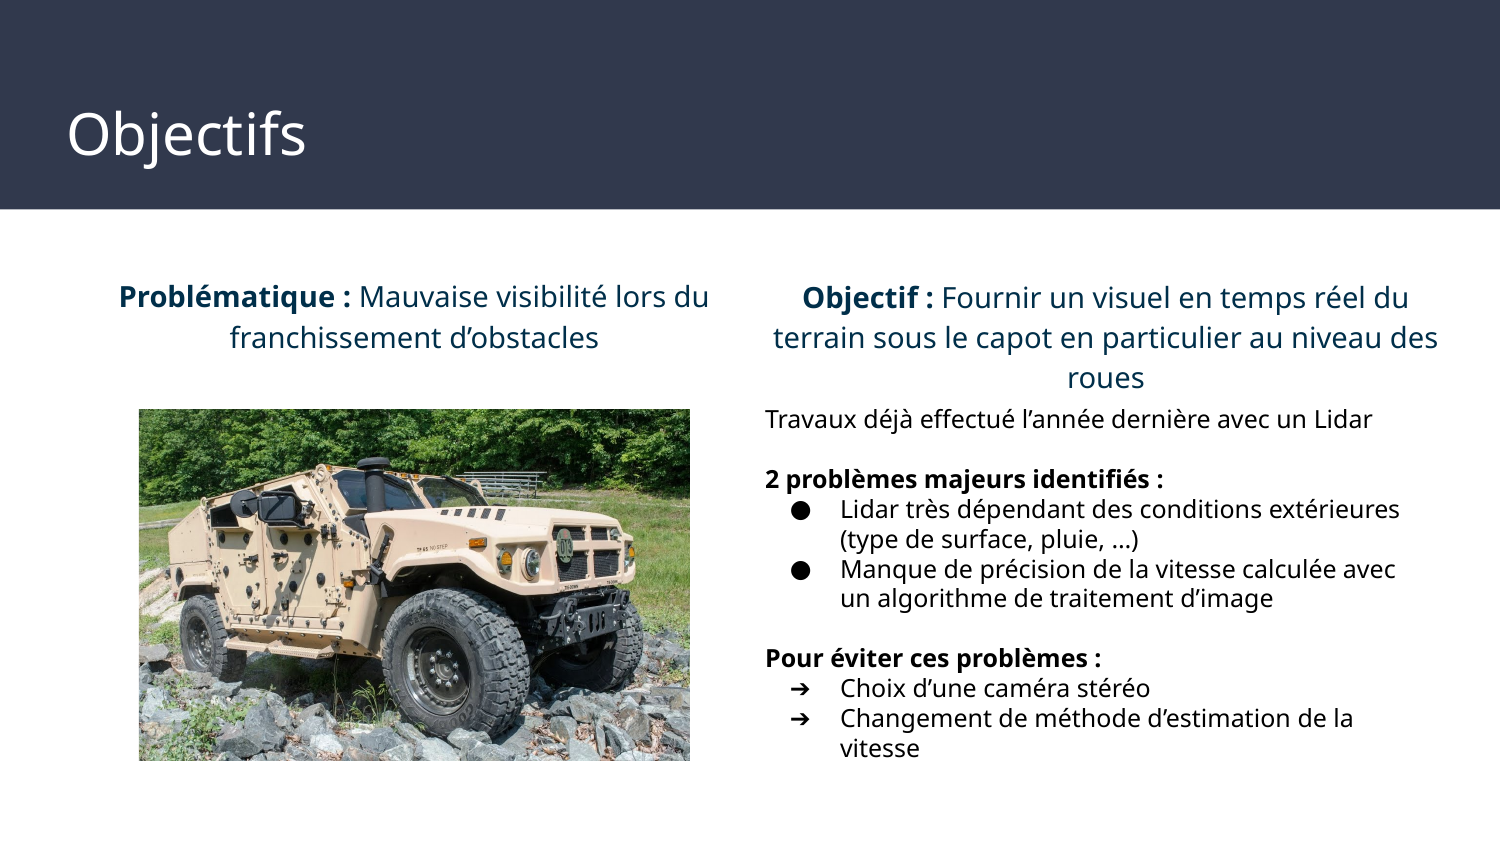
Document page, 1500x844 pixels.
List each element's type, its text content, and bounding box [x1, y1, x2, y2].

text_box Travaux déjà effectué l’année dernière avec un Lidar 2 problèmes majeurs identifiés : Lidar très dépendant des conditions extérieures (type de surface, pluie, …) Manque de précision de la vitesse calculée avec un algorithme de traitement d’image Pour éviter ces problèmes : Choix d’une caméra stéréo Changement de méthode d’estimation de la vitesse [749, 388, 1449, 778]
title Objectifs [51, 82, 1449, 185]
picture [138, 409, 691, 761]
text_box Problématique : Mauvaise visibilité lors du franchissement d’obstacles [102, 258, 727, 369]
list Objectif : Fournir un visuel en temps réel du terrain sous le capot en particulier au niveau des roues [750, 258, 1462, 372]
